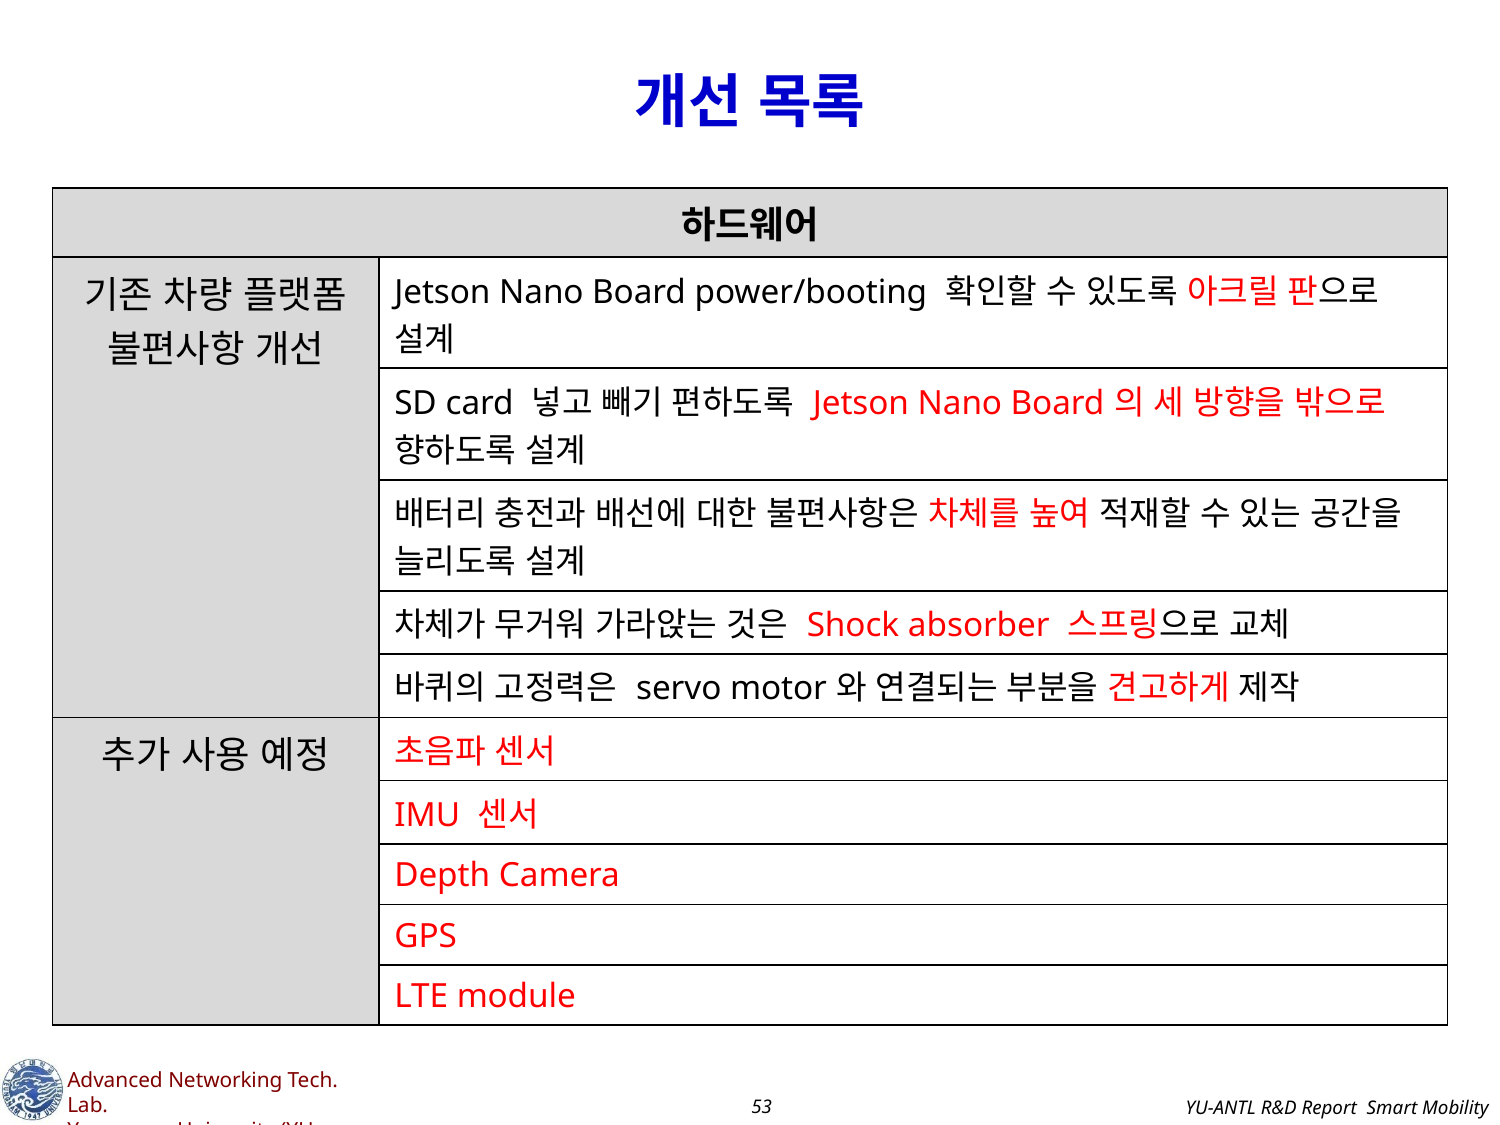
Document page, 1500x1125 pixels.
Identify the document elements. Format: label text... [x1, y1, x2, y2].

table_cell 배터리 충전과 배선에 대한 불편사항은 차체를 높여 적재할 수 있는 공간을 늘리도록 설계 [380, 481, 1447, 590]
table_cell LTE module [380, 966, 1447, 1024]
table_cell SD card 넣고 빼기 편하도록 Jetson Nano Board의 세 방향을 밖으로 향하도록 설계 [380, 369, 1447, 479]
picture [0, 1057, 66, 1124]
table_cell 추가 사용 예정 [53, 718, 378, 1024]
table_cell GPS [380, 905, 1447, 964]
table_cell 차체가 무거워 가라앉는 것은 Shock absorber 스프링으로 교체 [380, 592, 1447, 653]
table_cell Depth Camera [380, 845, 1447, 904]
table_cell 초음파 센서 [380, 718, 1447, 780]
table_cell IMU 센서 [380, 781, 1447, 843]
table_cell 바퀴의 고정력은 servo motor와 연결되는 부분을 견고하게 제작 [380, 655, 1447, 717]
table_cell 기존 차량 플랫폼 불편사항 개선 [53, 258, 378, 717]
table_header 하드웨어 [53, 189, 1447, 256]
title 개선 목록 [74, 44, 1426, 154]
table_cell Jetson Nano Board power/booting 확인할 수 있도록 아크릴 판으로 설계 [380, 258, 1447, 367]
